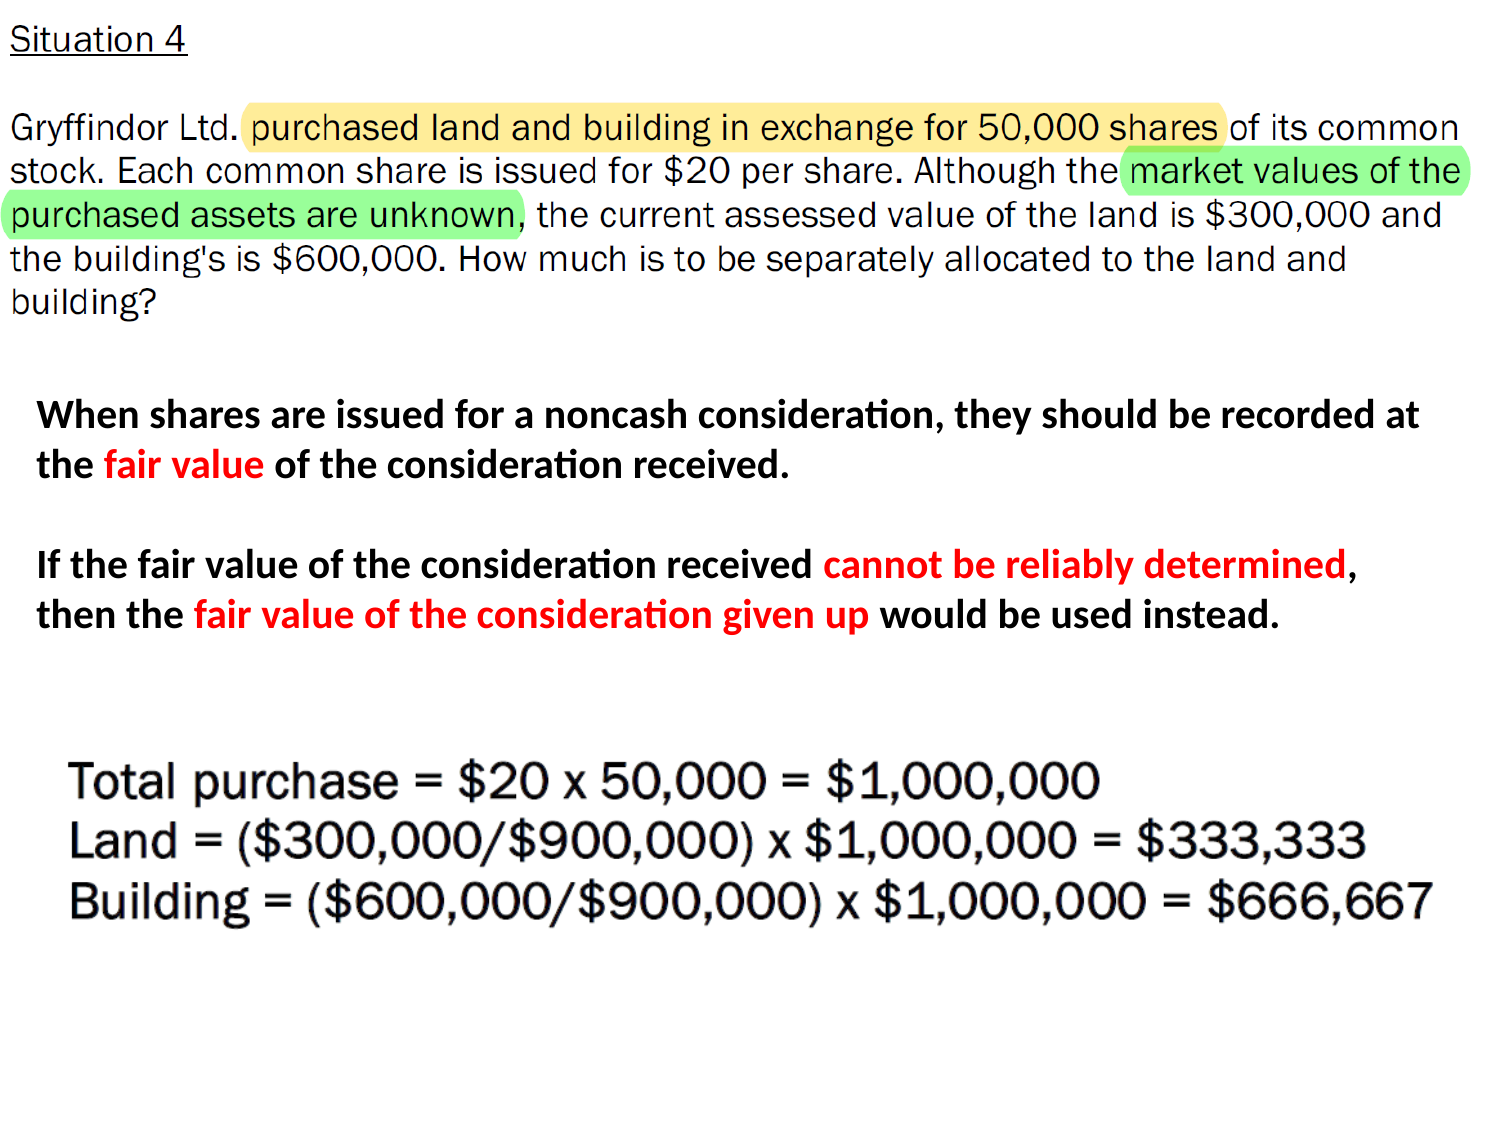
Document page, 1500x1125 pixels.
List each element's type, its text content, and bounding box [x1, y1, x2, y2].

picture [0, 6, 1500, 353]
text_box When shares are issued for a noncash consideration, they should be recorded at the fair value of the consideration received. If the fair value of the consideration received cannot be reliably determined, then the fair value of the consideration given up would be used instead. [21, 379, 1460, 645]
picture [0, 704, 1500, 974]
